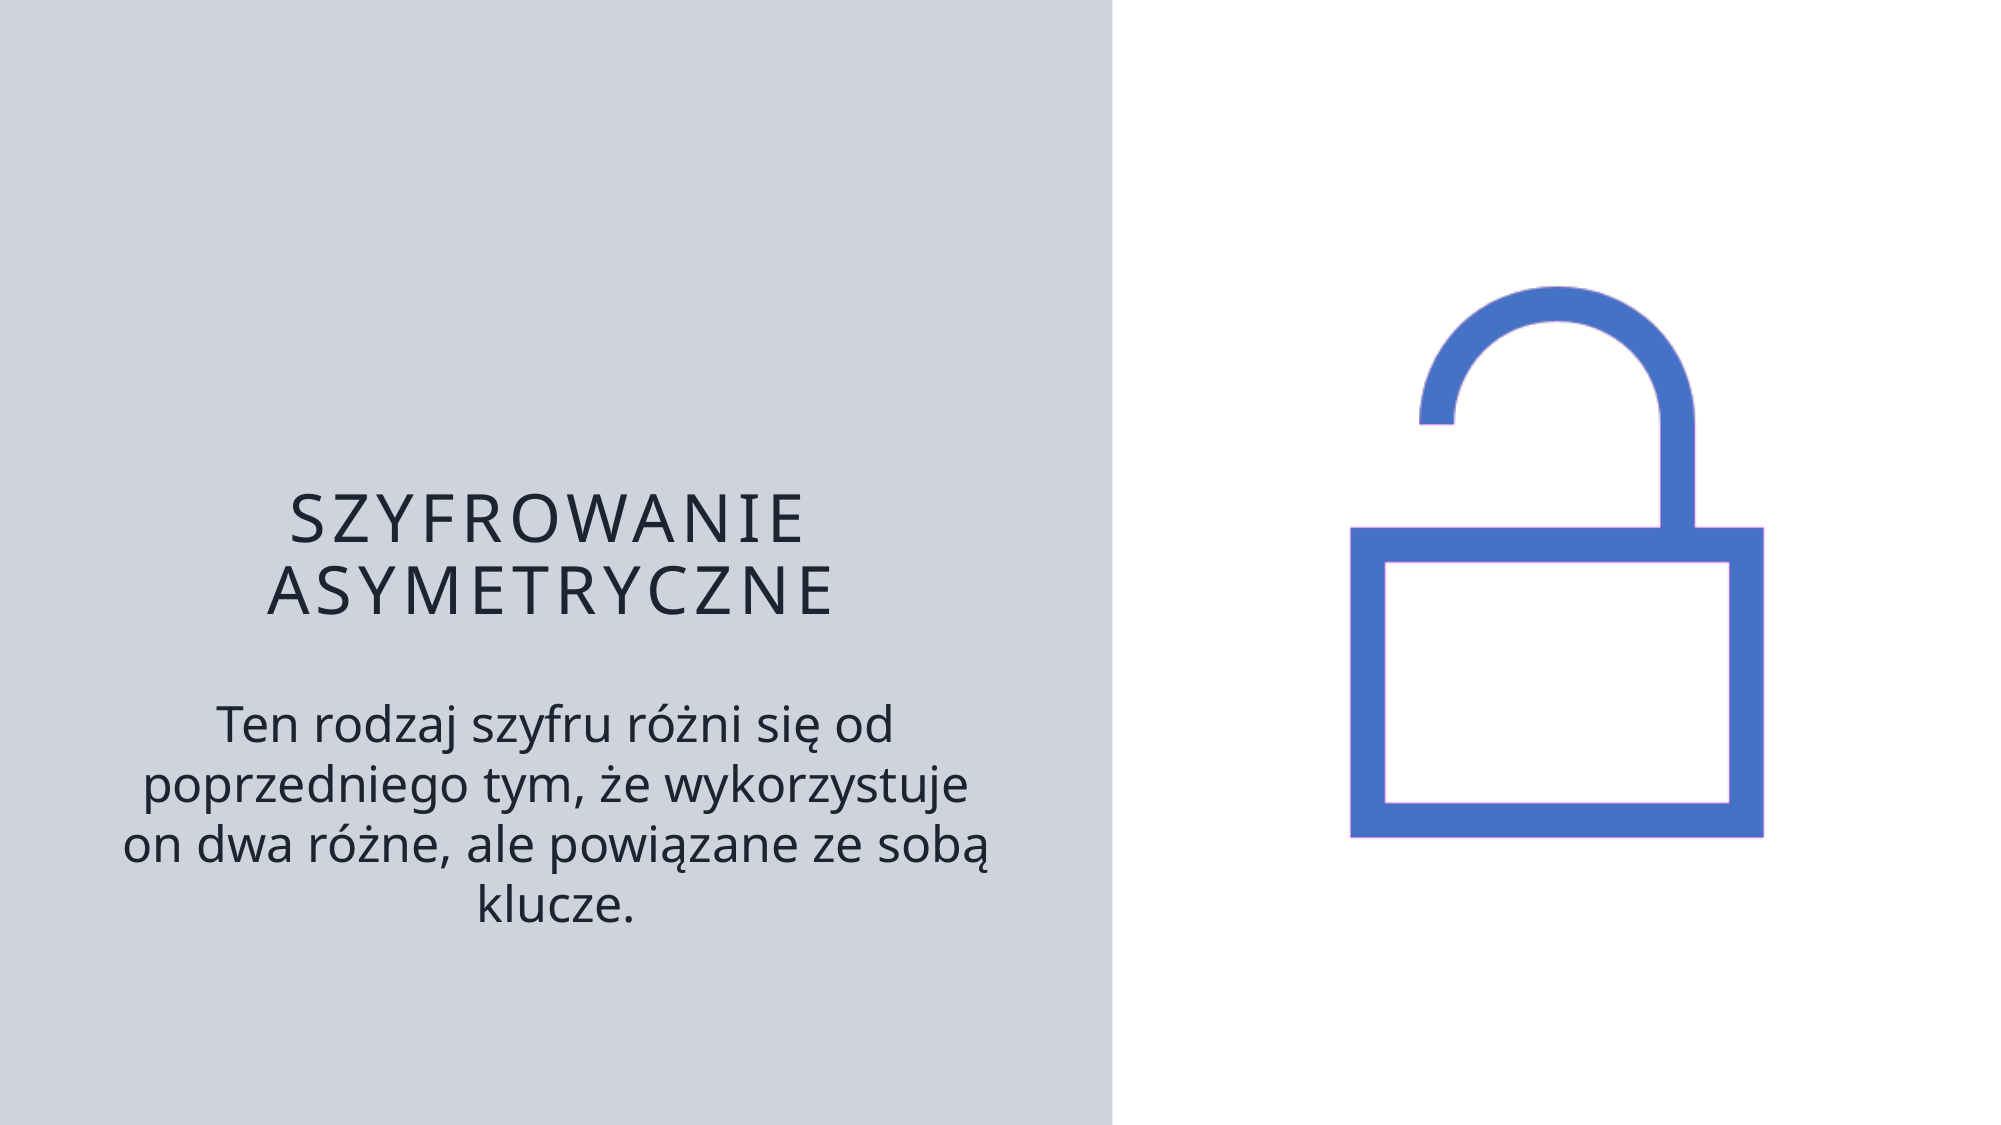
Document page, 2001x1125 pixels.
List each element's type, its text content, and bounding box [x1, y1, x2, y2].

picture [1227, 232, 1888, 893]
text_box [0, 0, 1113, 1125]
title Szyfrowanie asymetryczne [107, 422, 994, 637]
list Ten rodzaj szyfru różni się od poprzedniego tym, że wykorzystuje on dwa różne, ale powiązane ze sobą klucze. [107, 685, 1006, 1125]
text_box [1113, 0, 2000, 1125]
